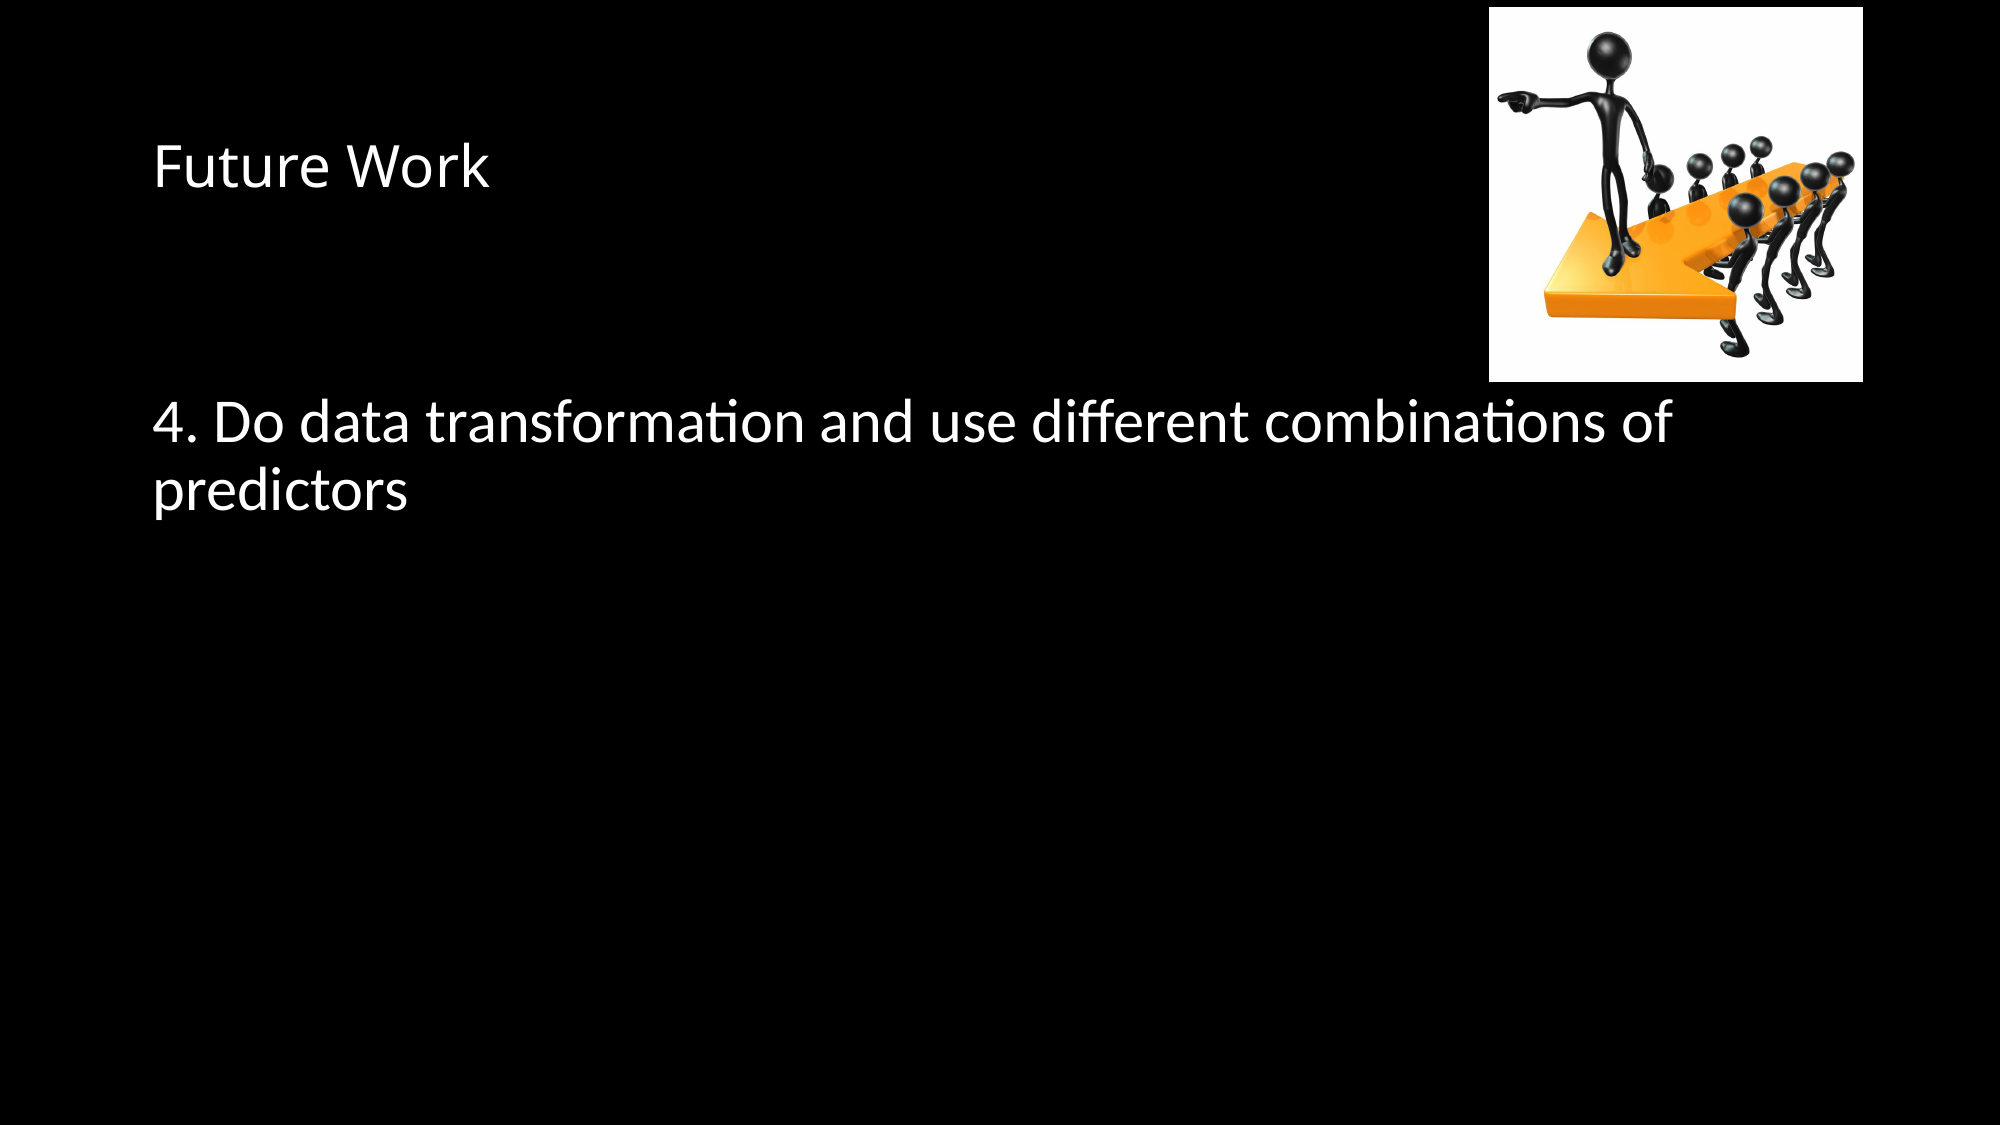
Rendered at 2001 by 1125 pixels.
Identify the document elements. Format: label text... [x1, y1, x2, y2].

picture [1488, 7, 1863, 382]
list 4. Do data transformation and use different combinations of predictors [137, 381, 1863, 1096]
title Future Work [137, 59, 1488, 278]
